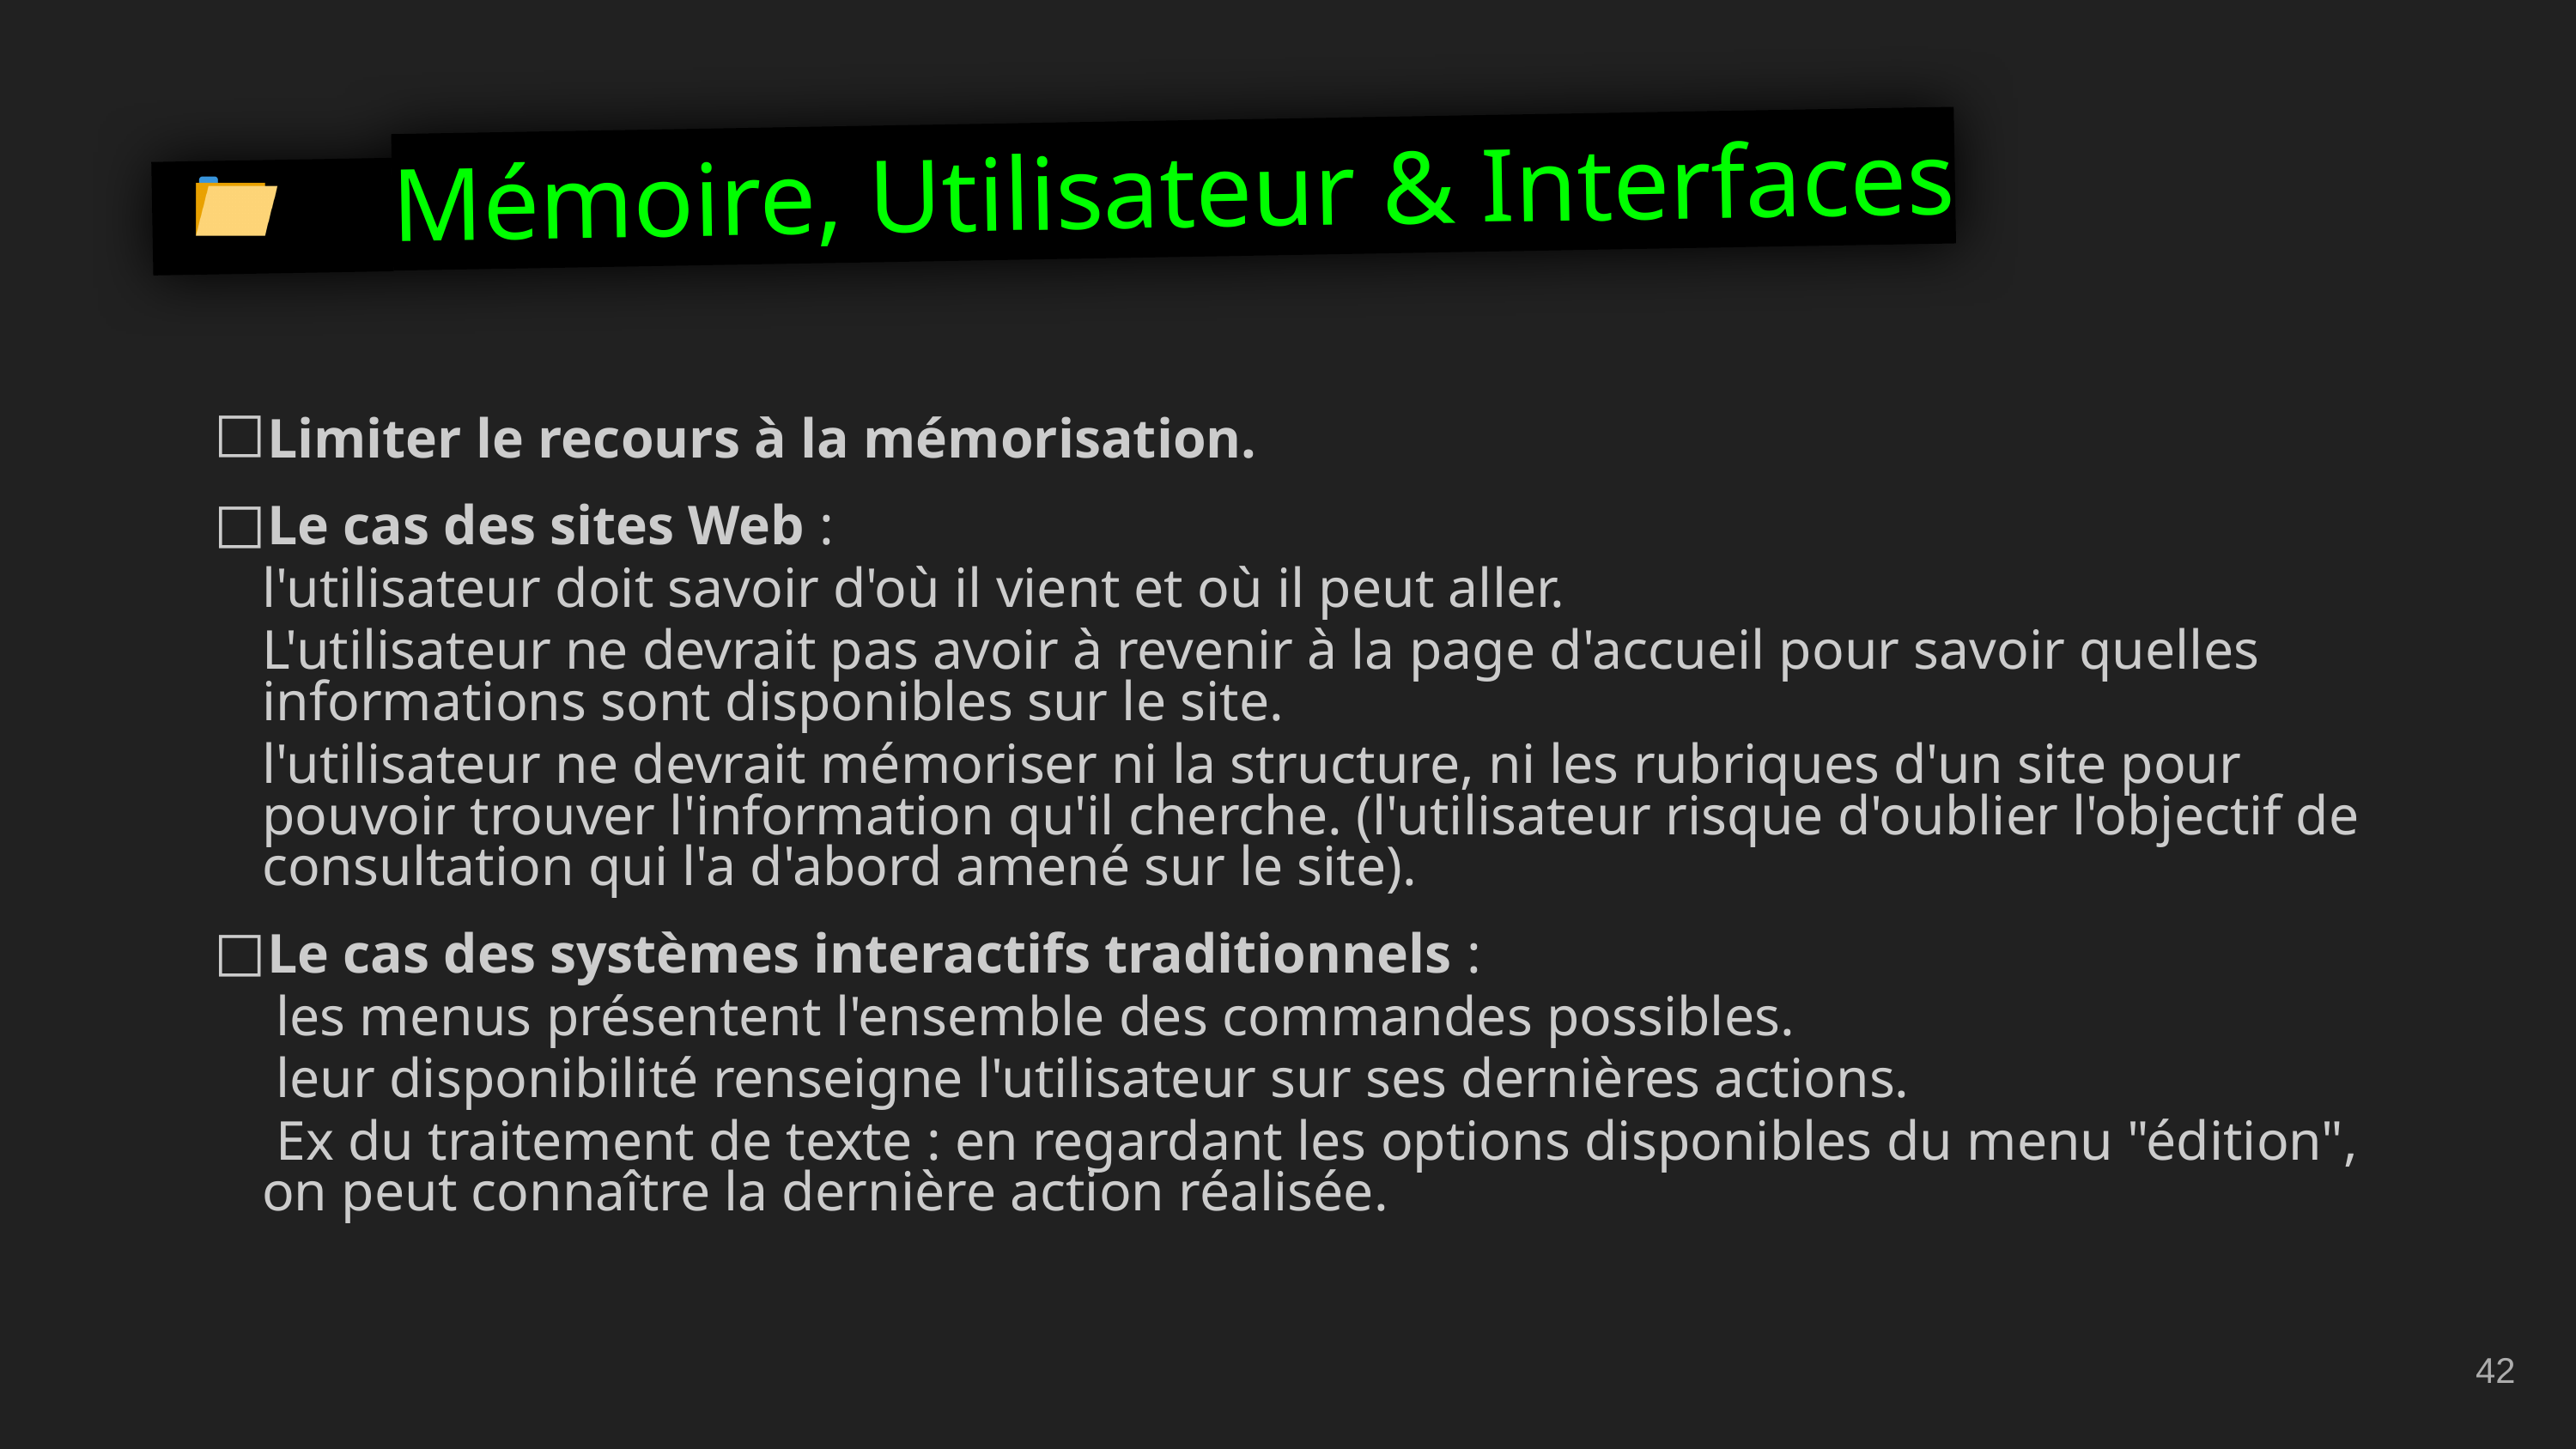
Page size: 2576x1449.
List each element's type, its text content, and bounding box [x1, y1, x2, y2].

list Limiter le recours à la mémorisation. Le cas des sites Web : l'utilisateur doit savoir d'où il vient et où il peut aller. L'utilisateur ne devrait pas avoir à revenir à la page d'accueil pour savoir quelles informations sont disponibles sur le site. l'utilisateur ne devrait mémoriser ni la structure, ni les rubriques d'un site pour pouvoir trouver l'information qu'il cherche. (l'utilisateur risque d'oublier l'objectif de consultation qui l'a d'abord amené sur le site). Le cas des systèmes interactifs traditionnels : les menus présentent l'ensemble des commandes possibles. leur disponibilité renseigne l'utilisateur sur ses dernières actions. Ex du traitement de texte : en regardant les options disponibles du menu "édition", on peut connaître la dernière action réalisée. [187, 324, 2409, 1313]
picture [187, 156, 288, 256]
title Mémoire, Utilisateur & Interfaces [86, 104, 2490, 308]
slide_number ‹#› [2386, 1313, 2542, 1425]
